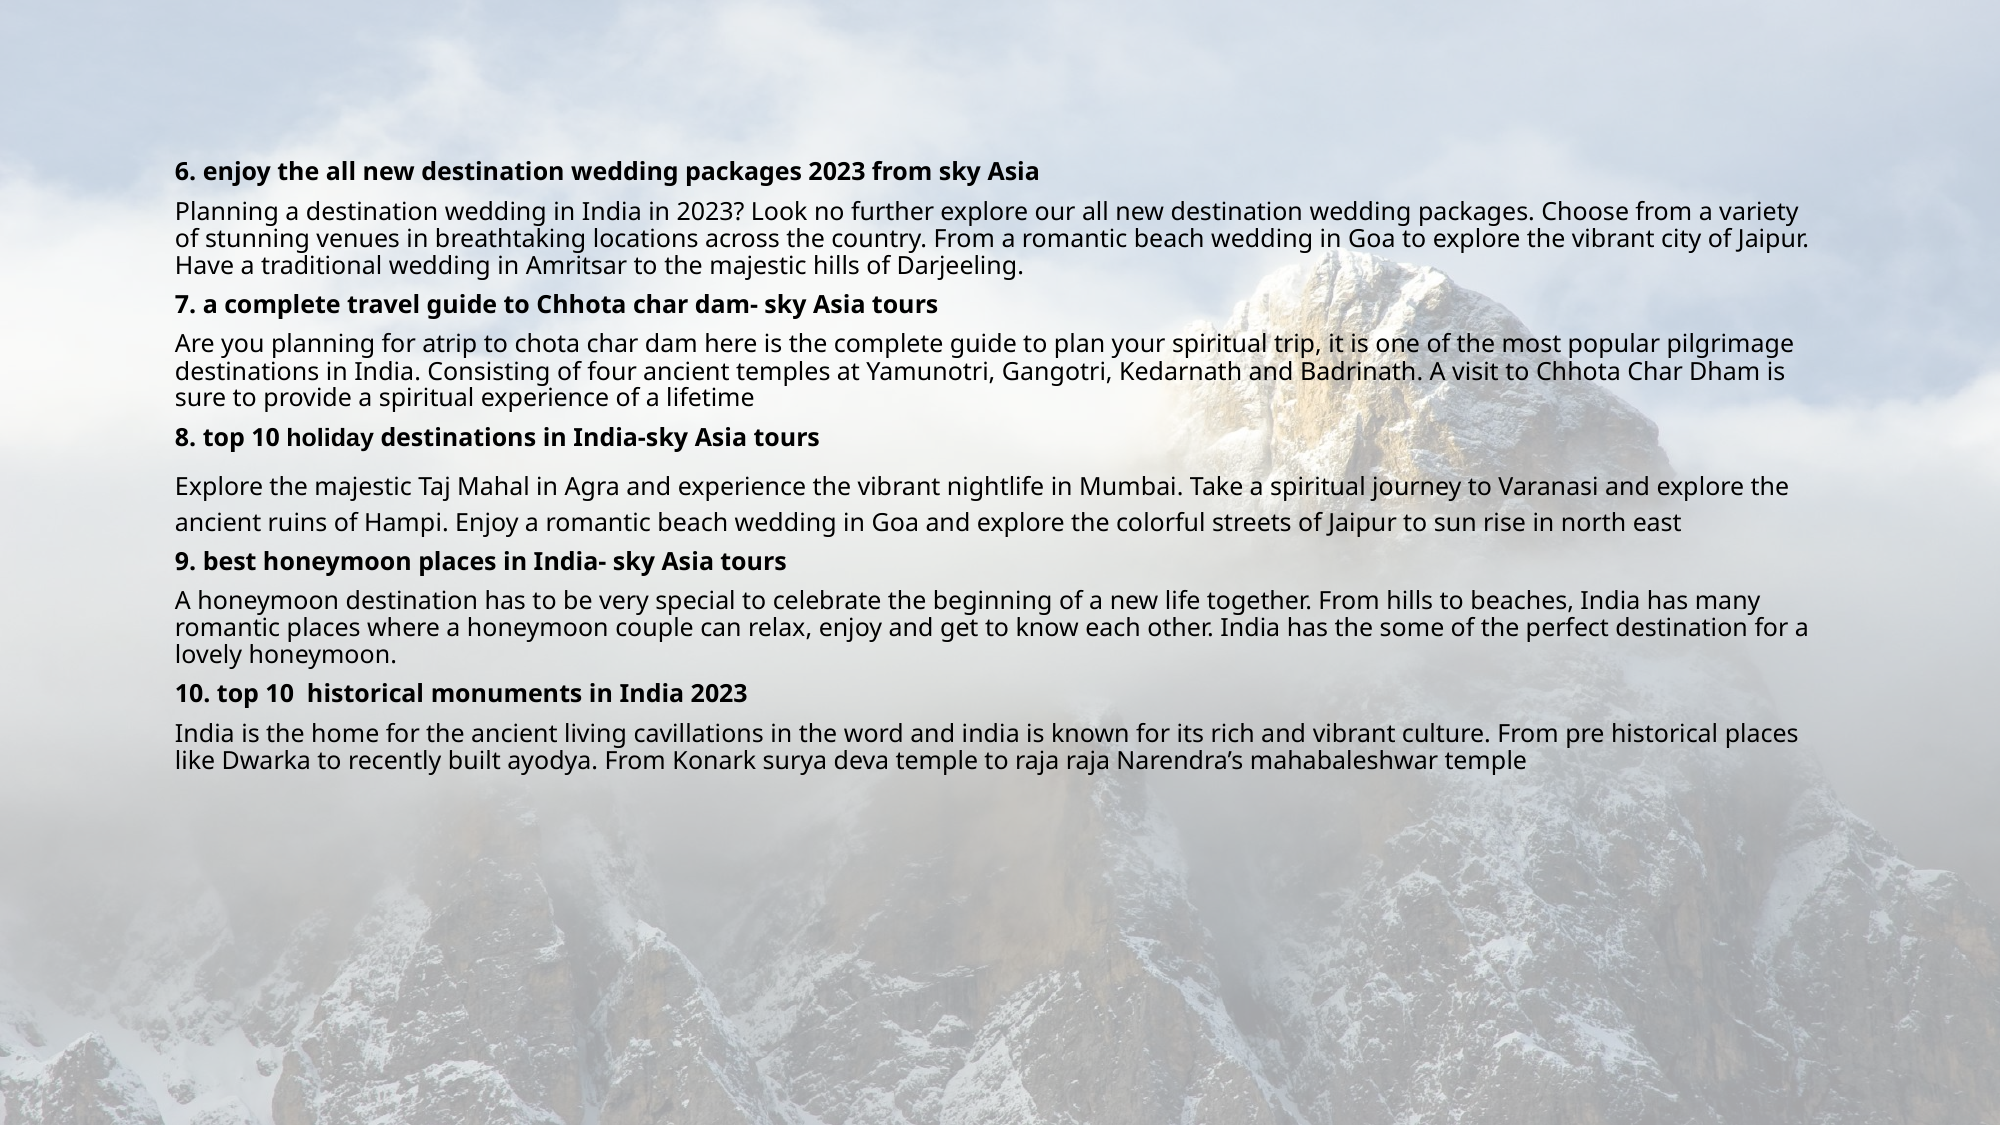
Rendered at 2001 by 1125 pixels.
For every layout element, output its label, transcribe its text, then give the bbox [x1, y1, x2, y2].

list 6. enjoy the all new destination wedding packages 2023 from sky Asia Planning a destination wedding in India in 2023? Look no further explore our all new destination wedding packages. Choose from a variety of stunning venues in breathtaking locations across the country. From a romantic beach wedding in Goa to explore the vibrant city of Jaipur. Have a traditional wedding in Amritsar to the majestic hills of Darjeeling. 7. a complete travel guide to Chhota char dam- sky Asia tours Are you planning for atrip to chota char dam here is the complete guide to plan your spiritual trip, it is one of the most popular pilgrimage destinations in India. Consisting of four ancient temples at Yamunotri, Gangotri, Kedarnath and Badrinath. A visit to Chhota Char Dham is sure to provide a spiritual experience of a lifetime 8. top 10 holiday destinations in India-sky Asia tours Explore the majestic Taj Mahal in Agra and experience the vibrant nightlife in Mumbai. Take a spiritual journey to Varanasi and explore the ancient ruins of Hampi. Enjoy a romantic beach wedding in Goa and explore the colorful streets of Jaipur to sun rise in north east 9. best honeymoon places in India- sky Asia tours A honeymoon destination has to be very special to celebrate the beginning of a new life together. From hills to beaches, India has many romantic places where a honeymoon couple can relax, enjoy and get to know each other. India has the some of the perfect destination for a lovely honeymoon. 10. top 10 historical monuments in India 2023 India is the home for the ancient living cavillations in the word and india is known for its rich and vibrant culture. From pre historical places like Dwarka to recently built ayodya. From Konark surya deva temple to raja raja Narendra’s mahabaleshwar temple [174, 159, 1825, 824]
